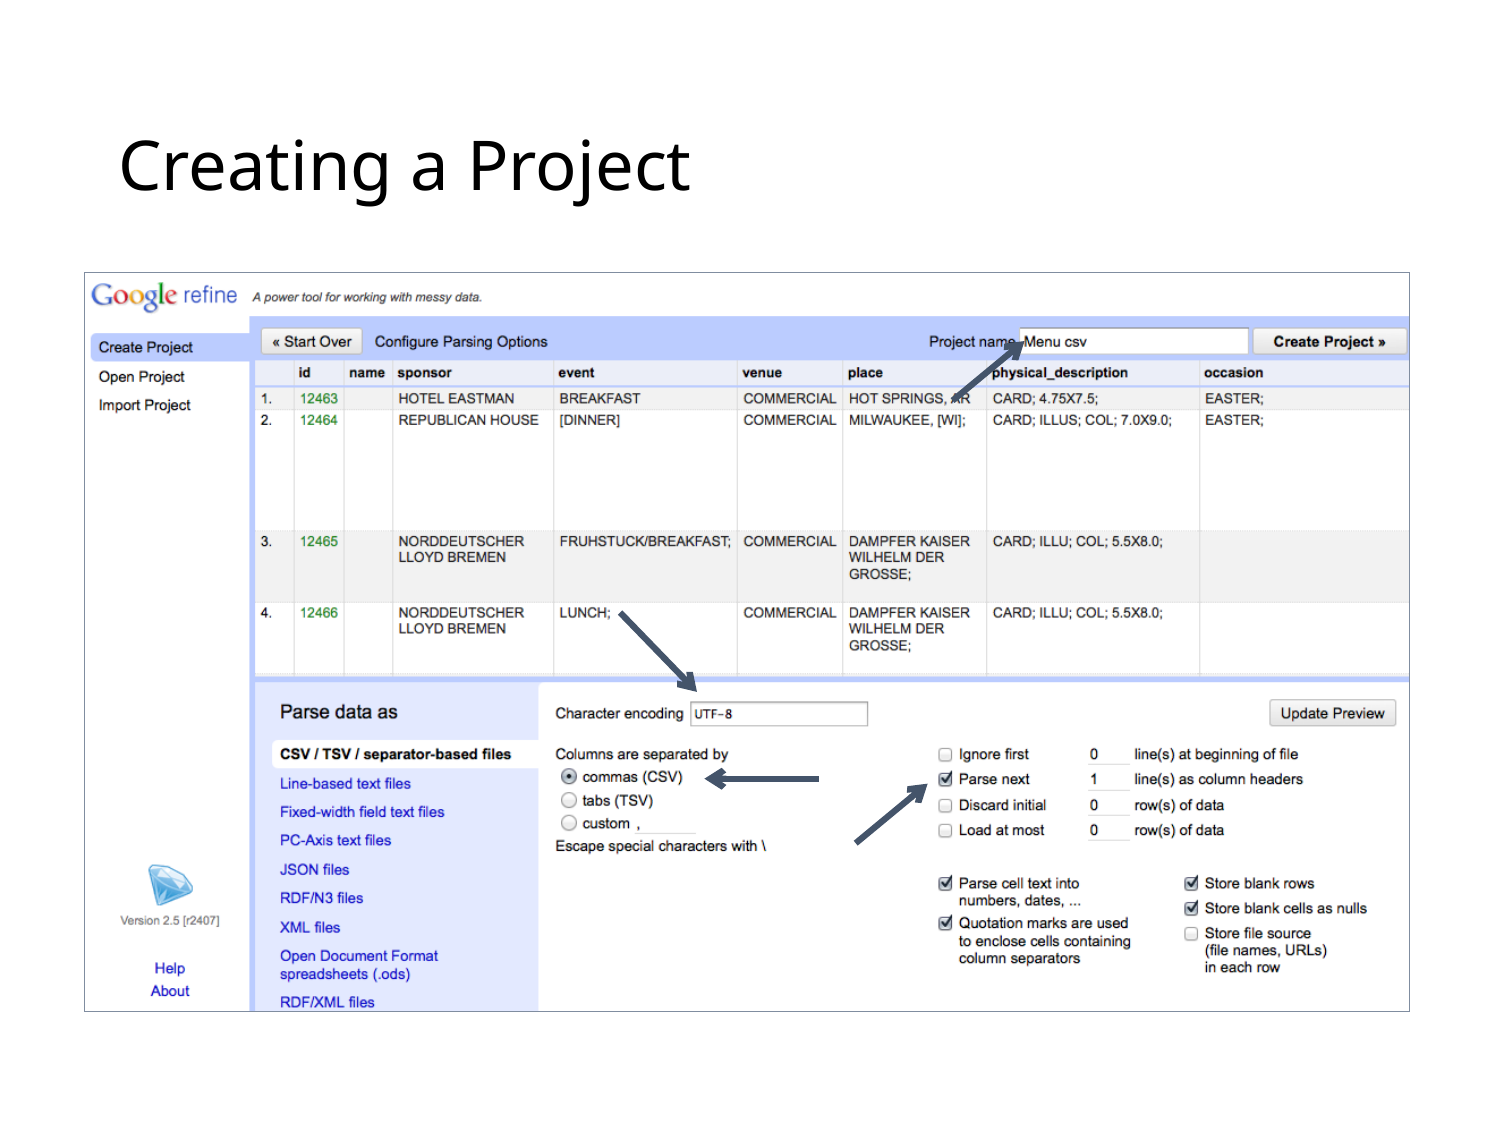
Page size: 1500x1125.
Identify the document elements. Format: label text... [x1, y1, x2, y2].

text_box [619, 612, 697, 692]
picture [84, 272, 1410, 1012]
title Creating a Project [103, 59, 1397, 272]
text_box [952, 341, 1025, 401]
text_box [855, 783, 928, 844]
